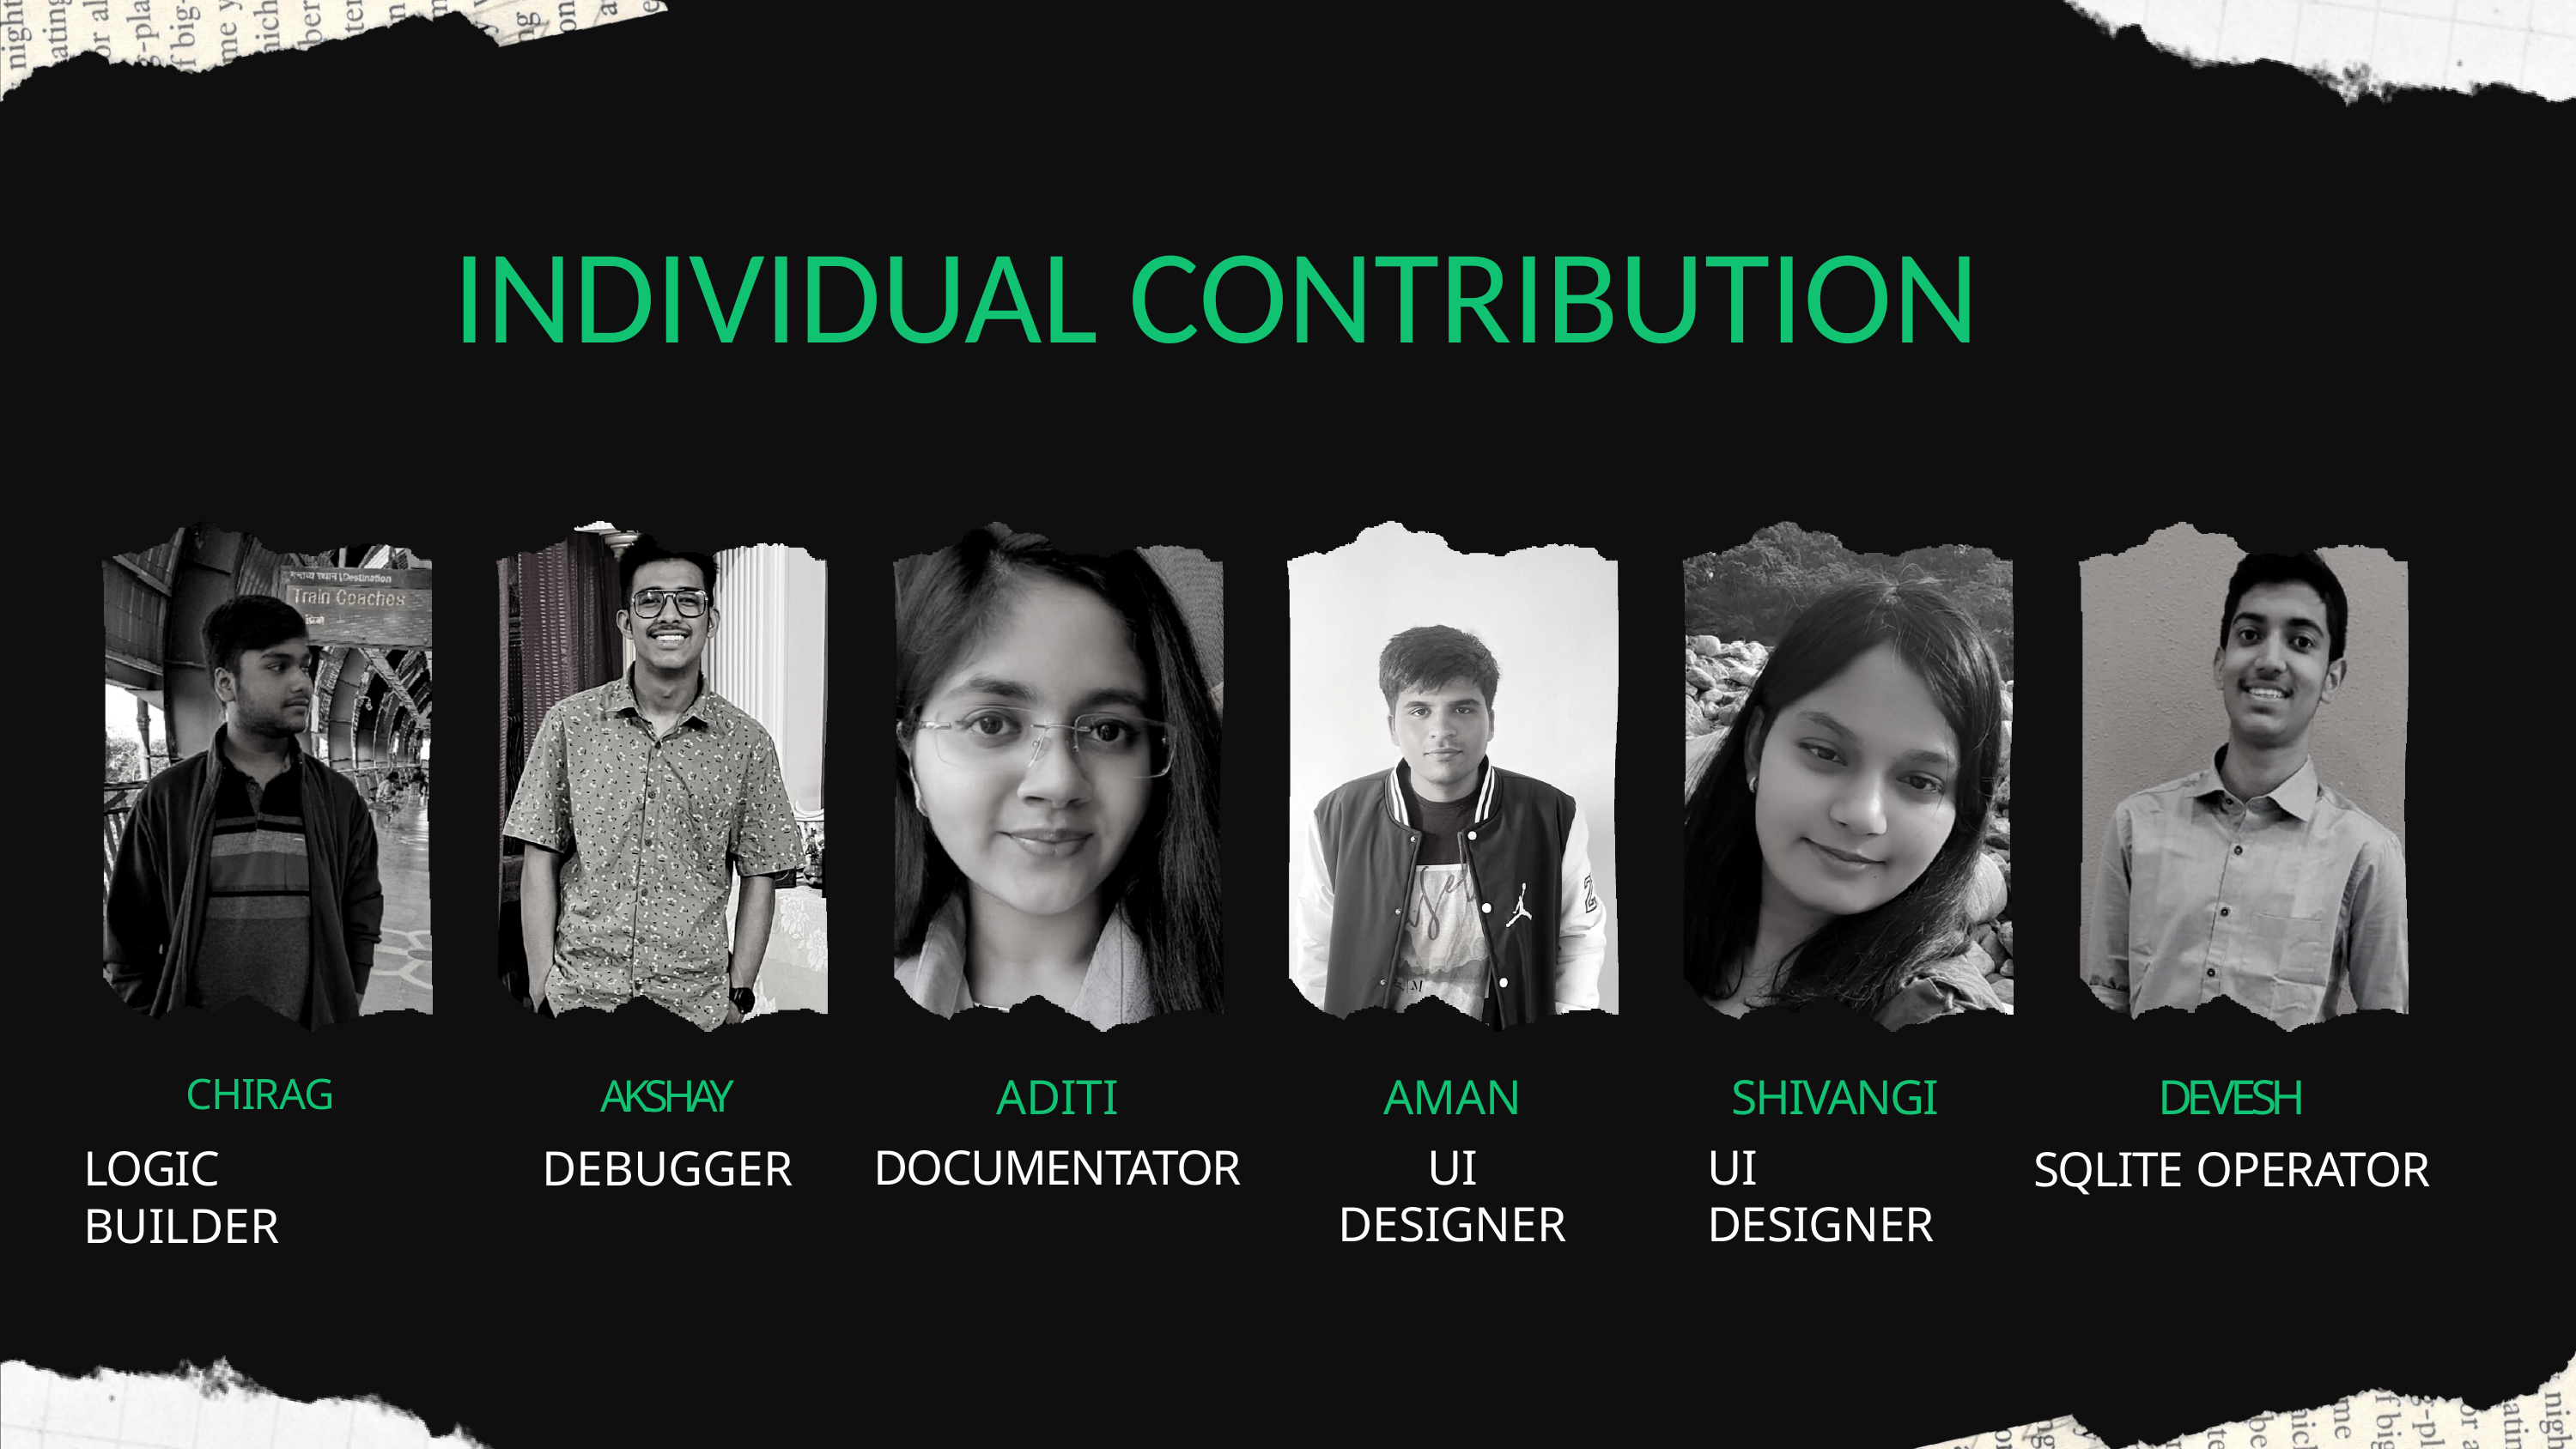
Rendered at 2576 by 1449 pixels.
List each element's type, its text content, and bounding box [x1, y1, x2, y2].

text_box AKSHAY DEBUGGER [541, 1050, 794, 1196]
picture [0, 0, 2576, 1449]
text_box ADITI DOCUMENTATOR [865, 1052, 1250, 1195]
text_box SHIVANGI UI DESIGNER [1704, 1052, 1990, 1252]
text_box DEVESH SQLITE OPERATOR [2029, 1051, 2435, 1196]
text_box CHIRAG LOGIC BUILDER [82, 1047, 425, 1253]
text_box AMAN UI DESIGNER [1309, 1052, 1595, 1252]
title INDIVIDUAL CONTRIBUTION [451, 206, 2126, 451]
